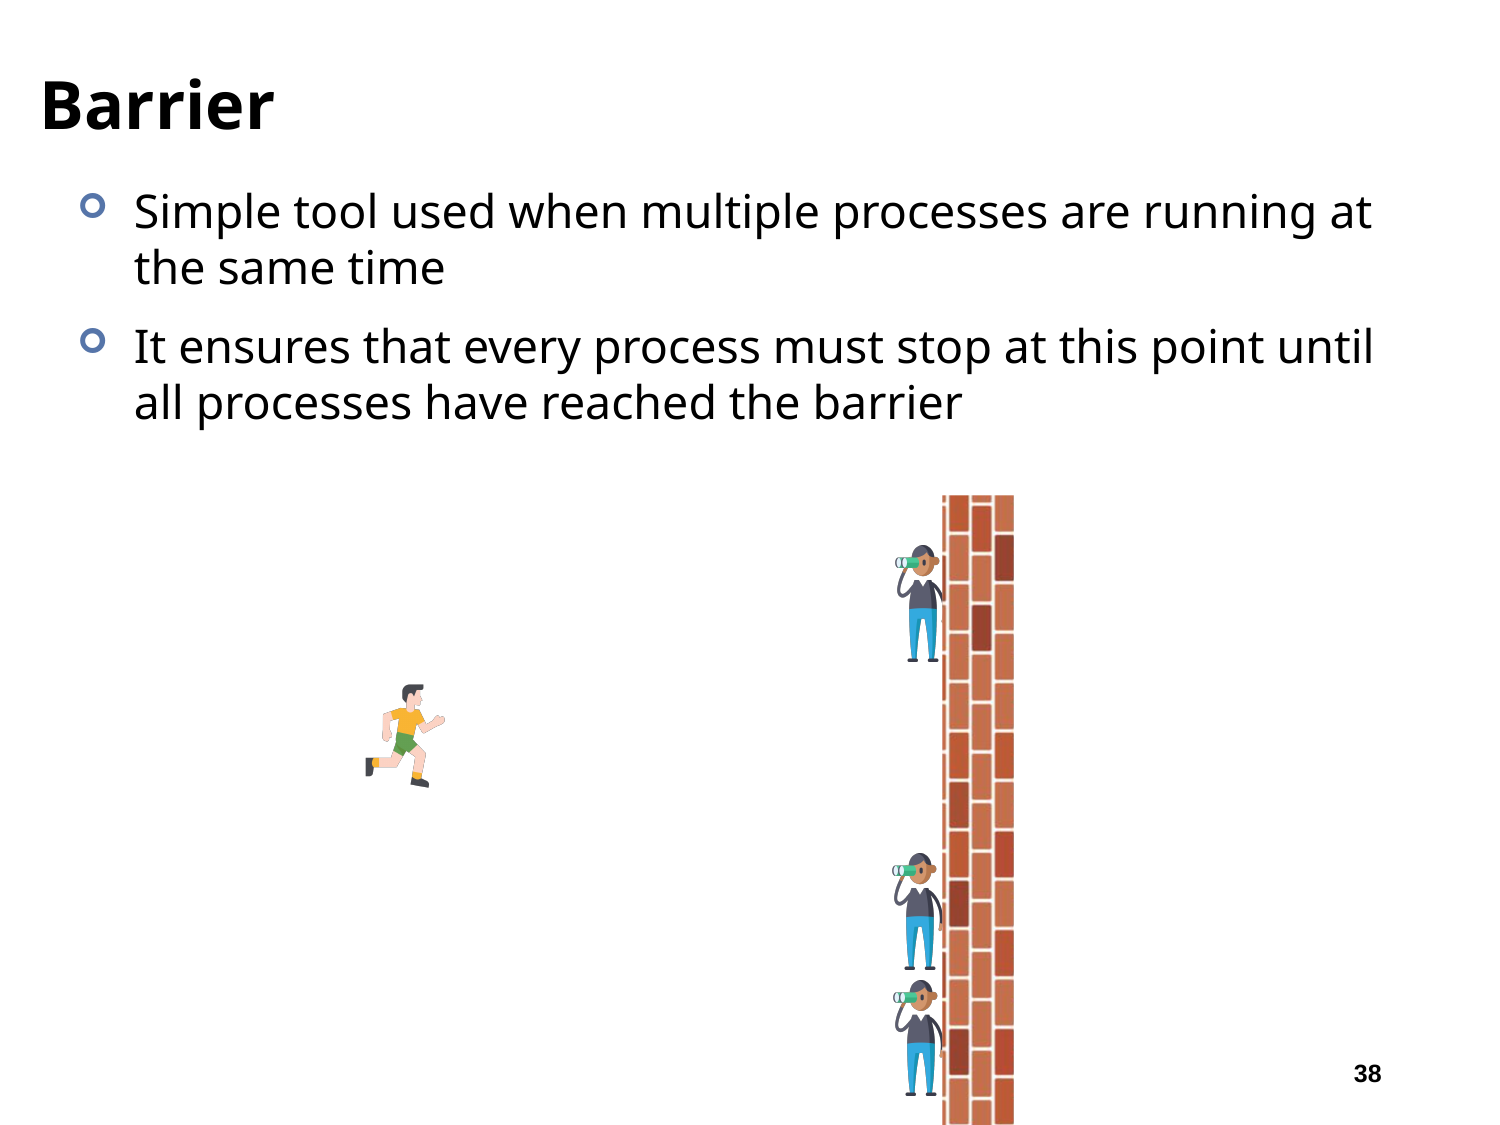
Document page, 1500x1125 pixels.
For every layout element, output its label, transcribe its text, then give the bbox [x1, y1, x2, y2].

text_box [1043, 561, 1454, 1125]
picture [662, 496, 1293, 1124]
text_box Simple tool used when multiple processes are running at the same time It ensures that every process must stop at this point until all processes have reached the barrier [62, 174, 1450, 438]
title Barrier [24, 18, 1451, 188]
picture [349, 679, 463, 793]
